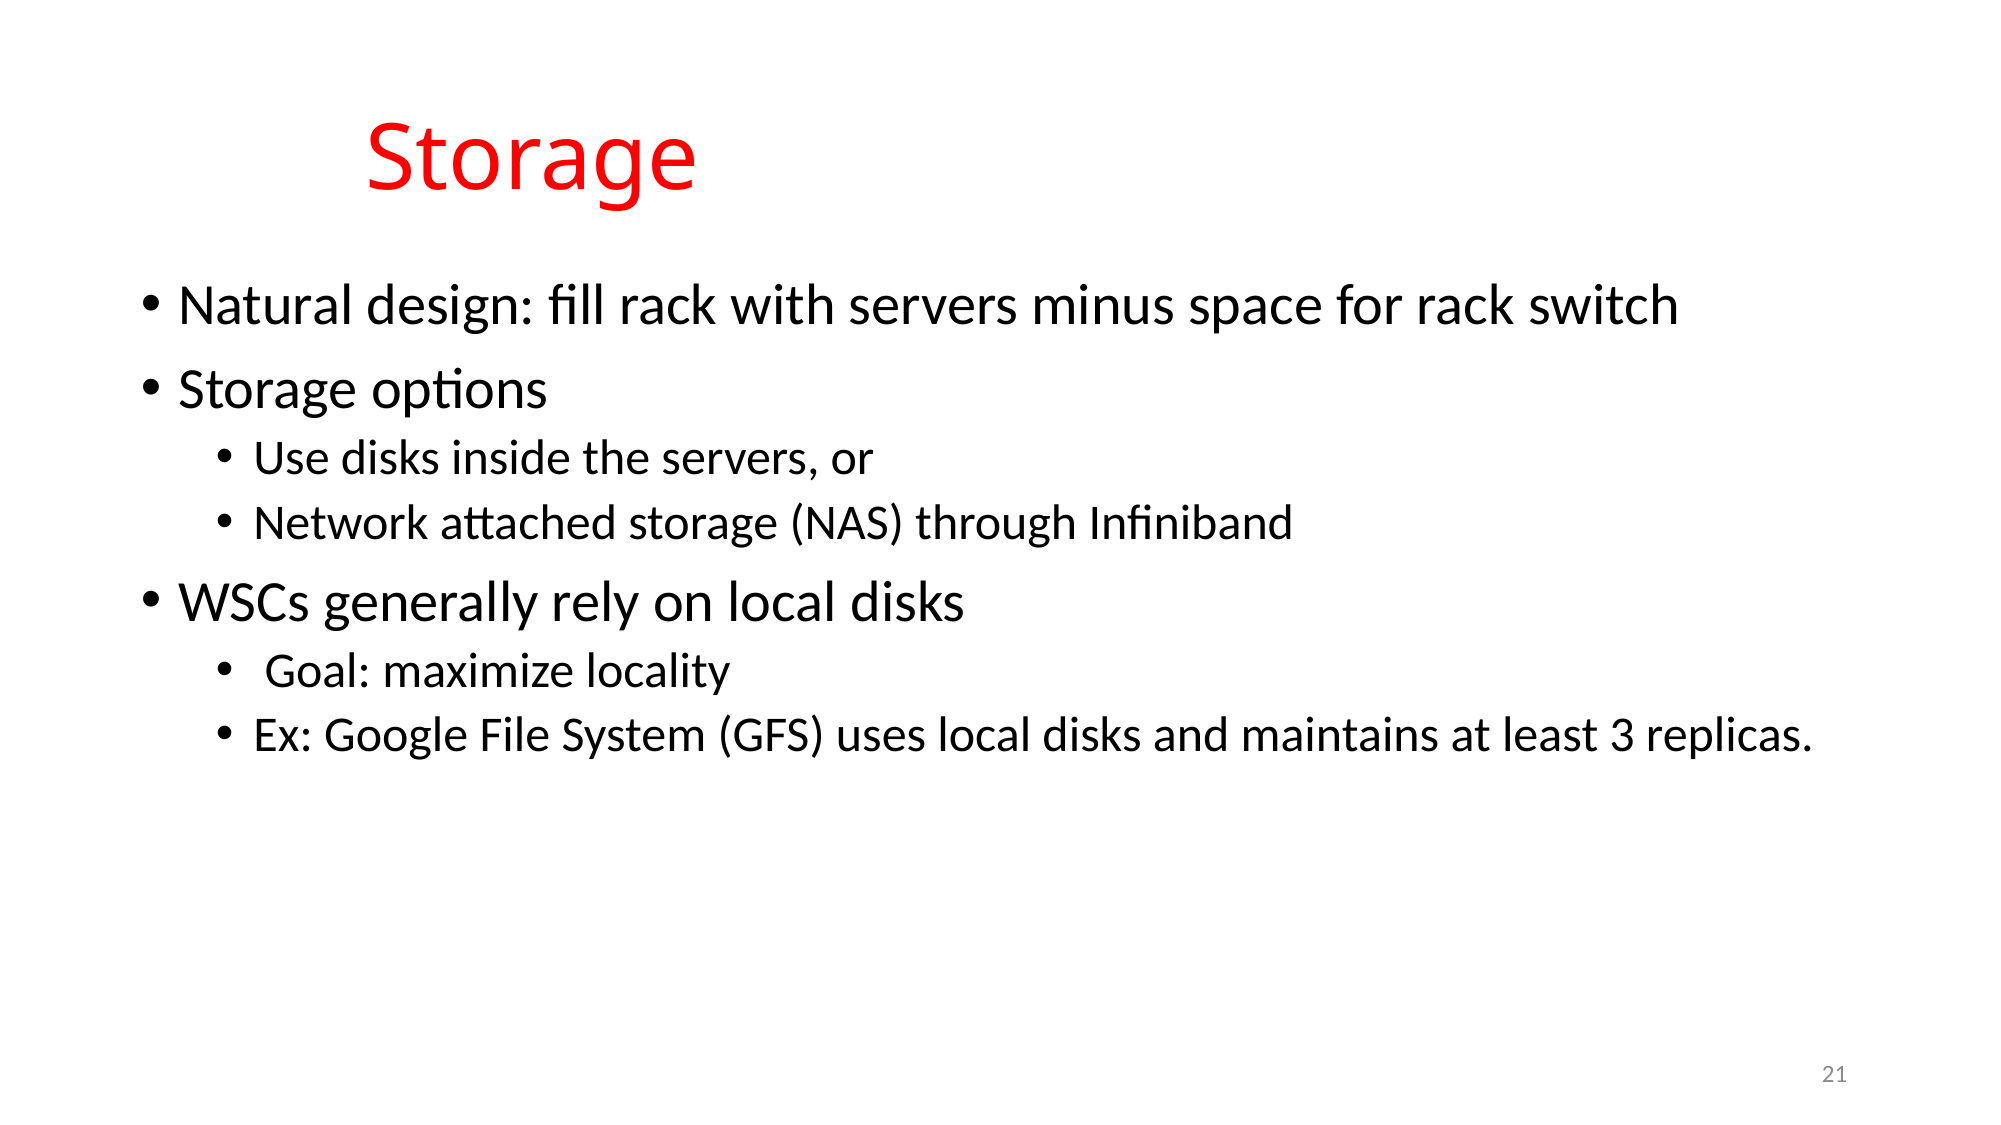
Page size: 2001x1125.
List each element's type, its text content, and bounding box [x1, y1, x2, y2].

slide_number 21 [1412, 1042, 1863, 1103]
list Natural design: fill rack with servers minus space for rack switch Storage options Use disks inside the servers, or Network attached storage (NAS) through Infiniband WSCs generally rely on local disks Goal: maximize locality Ex: Google File System (GFS) uses local disks and maintains at least 3 replicas. [125, 267, 1851, 981]
title Storage [350, 101, 1709, 218]
